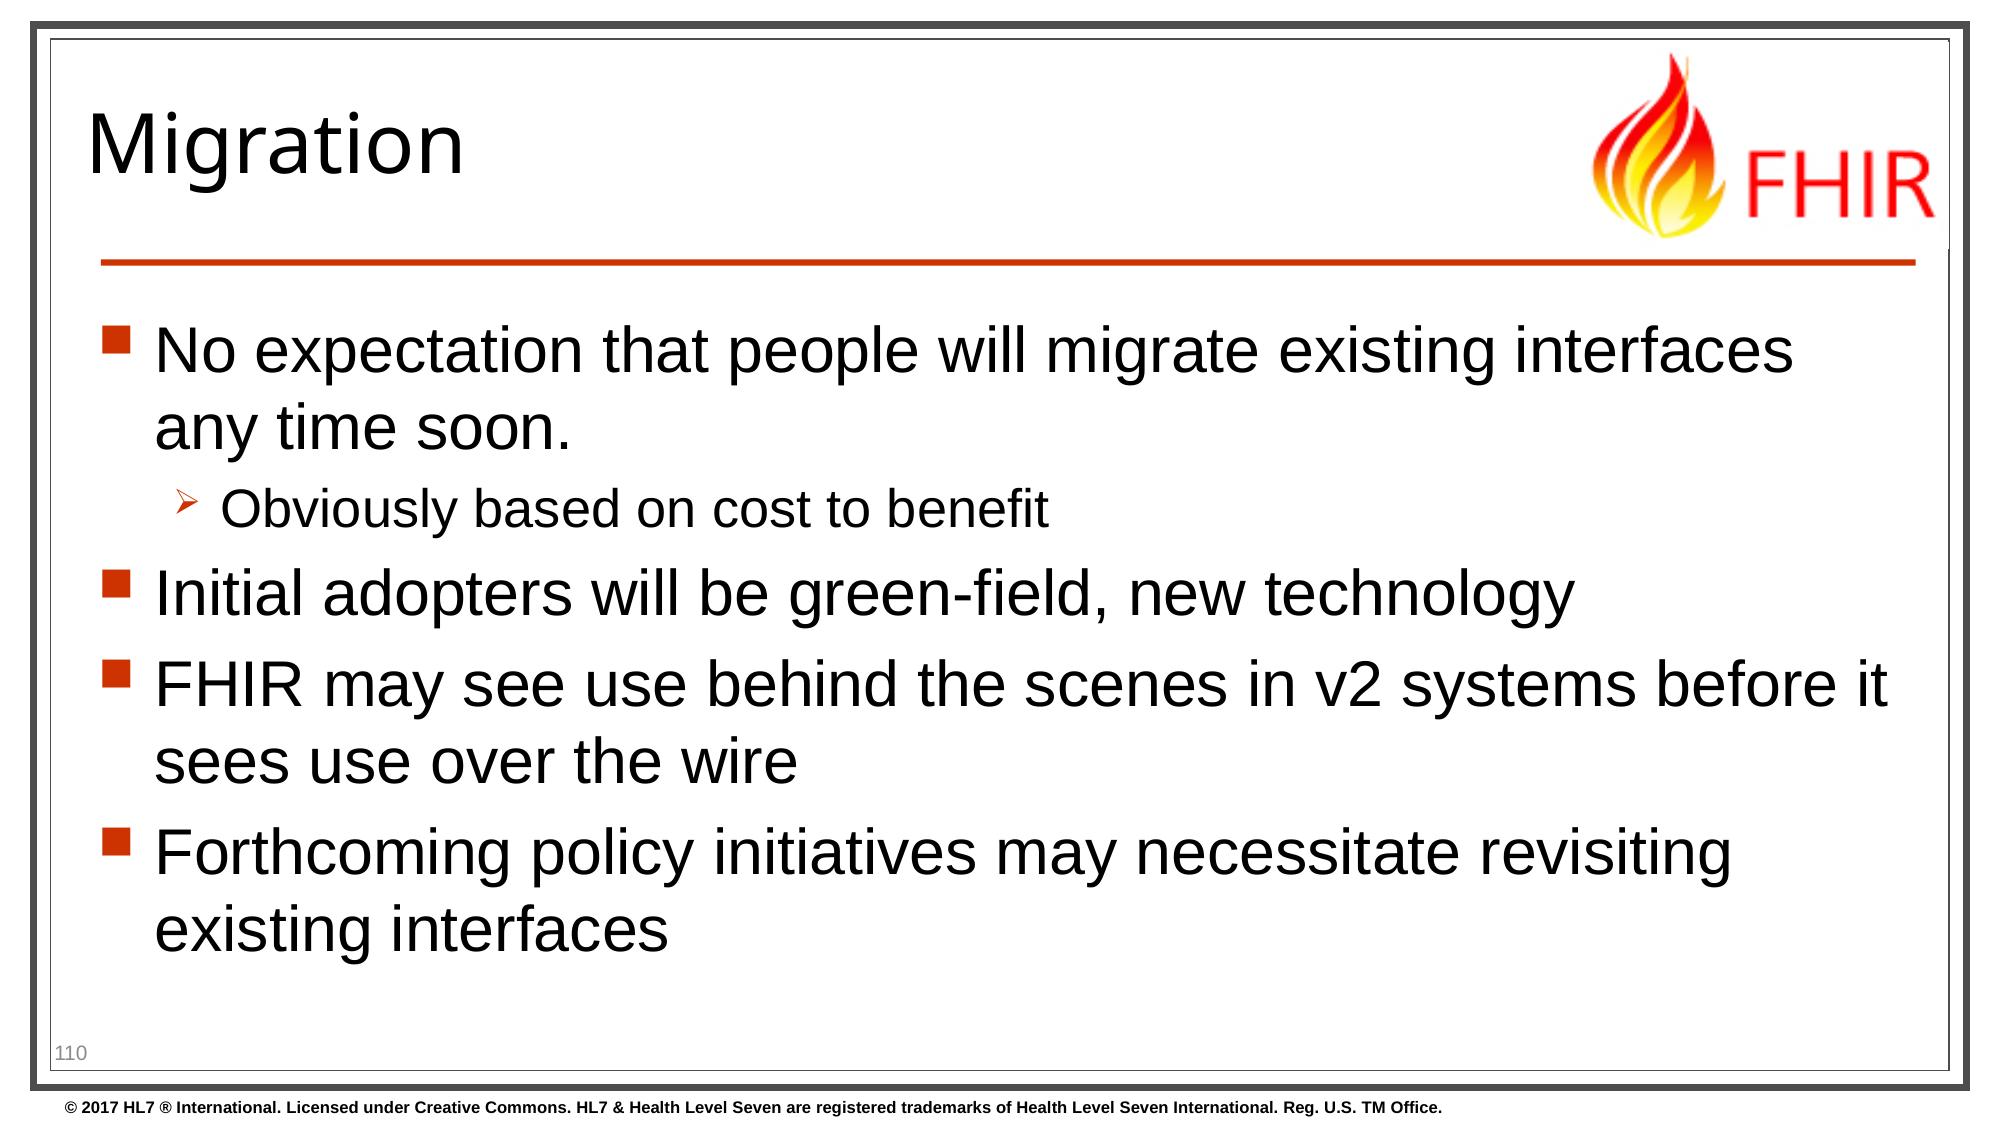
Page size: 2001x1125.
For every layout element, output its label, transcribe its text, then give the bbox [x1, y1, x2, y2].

title Migration [70, 54, 1504, 244]
picture [1578, 42, 1949, 249]
slide_number 110 [39, 1034, 197, 1071]
list No expectation that people will migrate existing interfaces any time soon. Obviously based on cost to benefit Initial adopters will be green-field, new technology FHIR may see use behind the scenes in v2 systems before it sees use over the wire Forthcoming policy initiatives may necessitate revisiting existing interfaces [83, 299, 1917, 1035]
